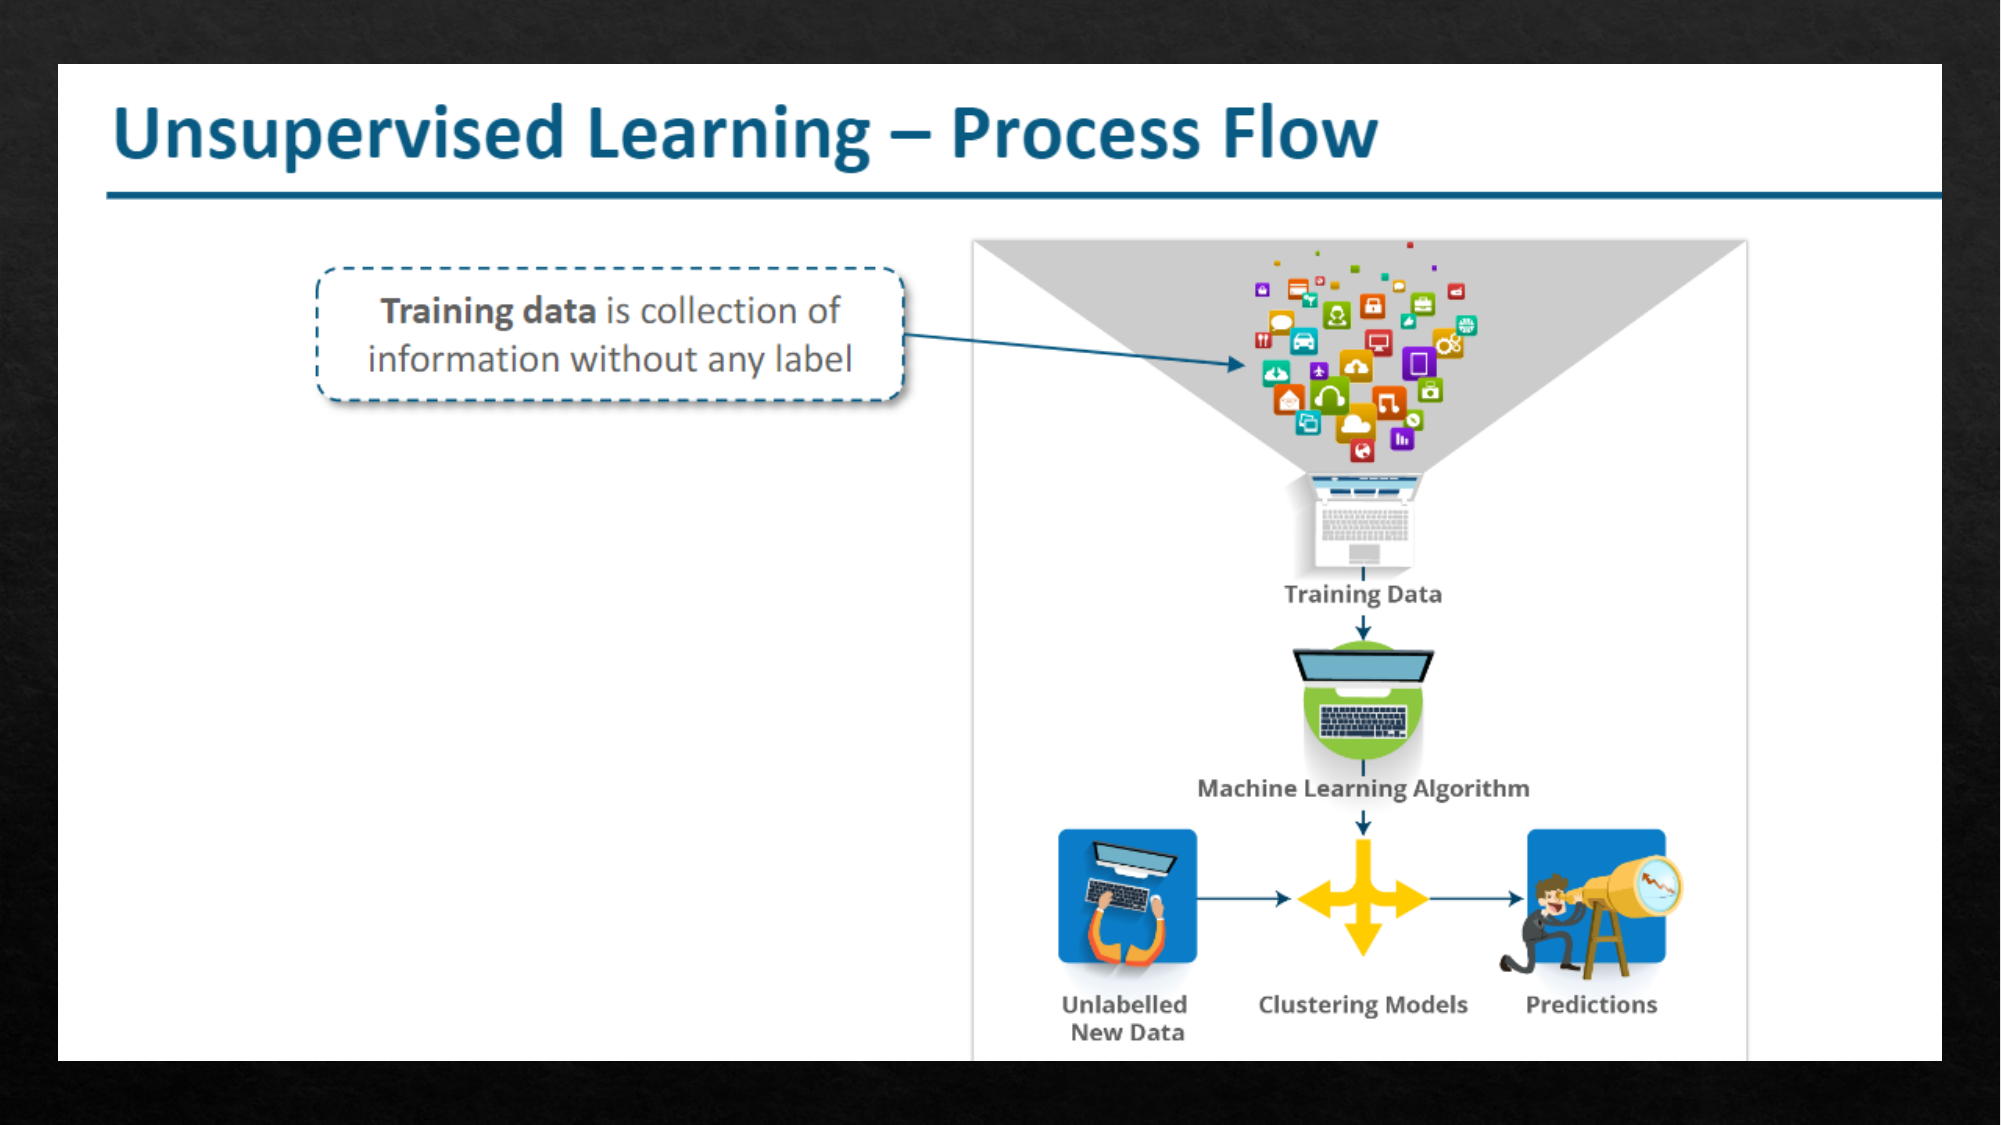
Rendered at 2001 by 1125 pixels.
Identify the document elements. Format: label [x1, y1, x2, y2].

picture [58, 63, 1942, 1062]
